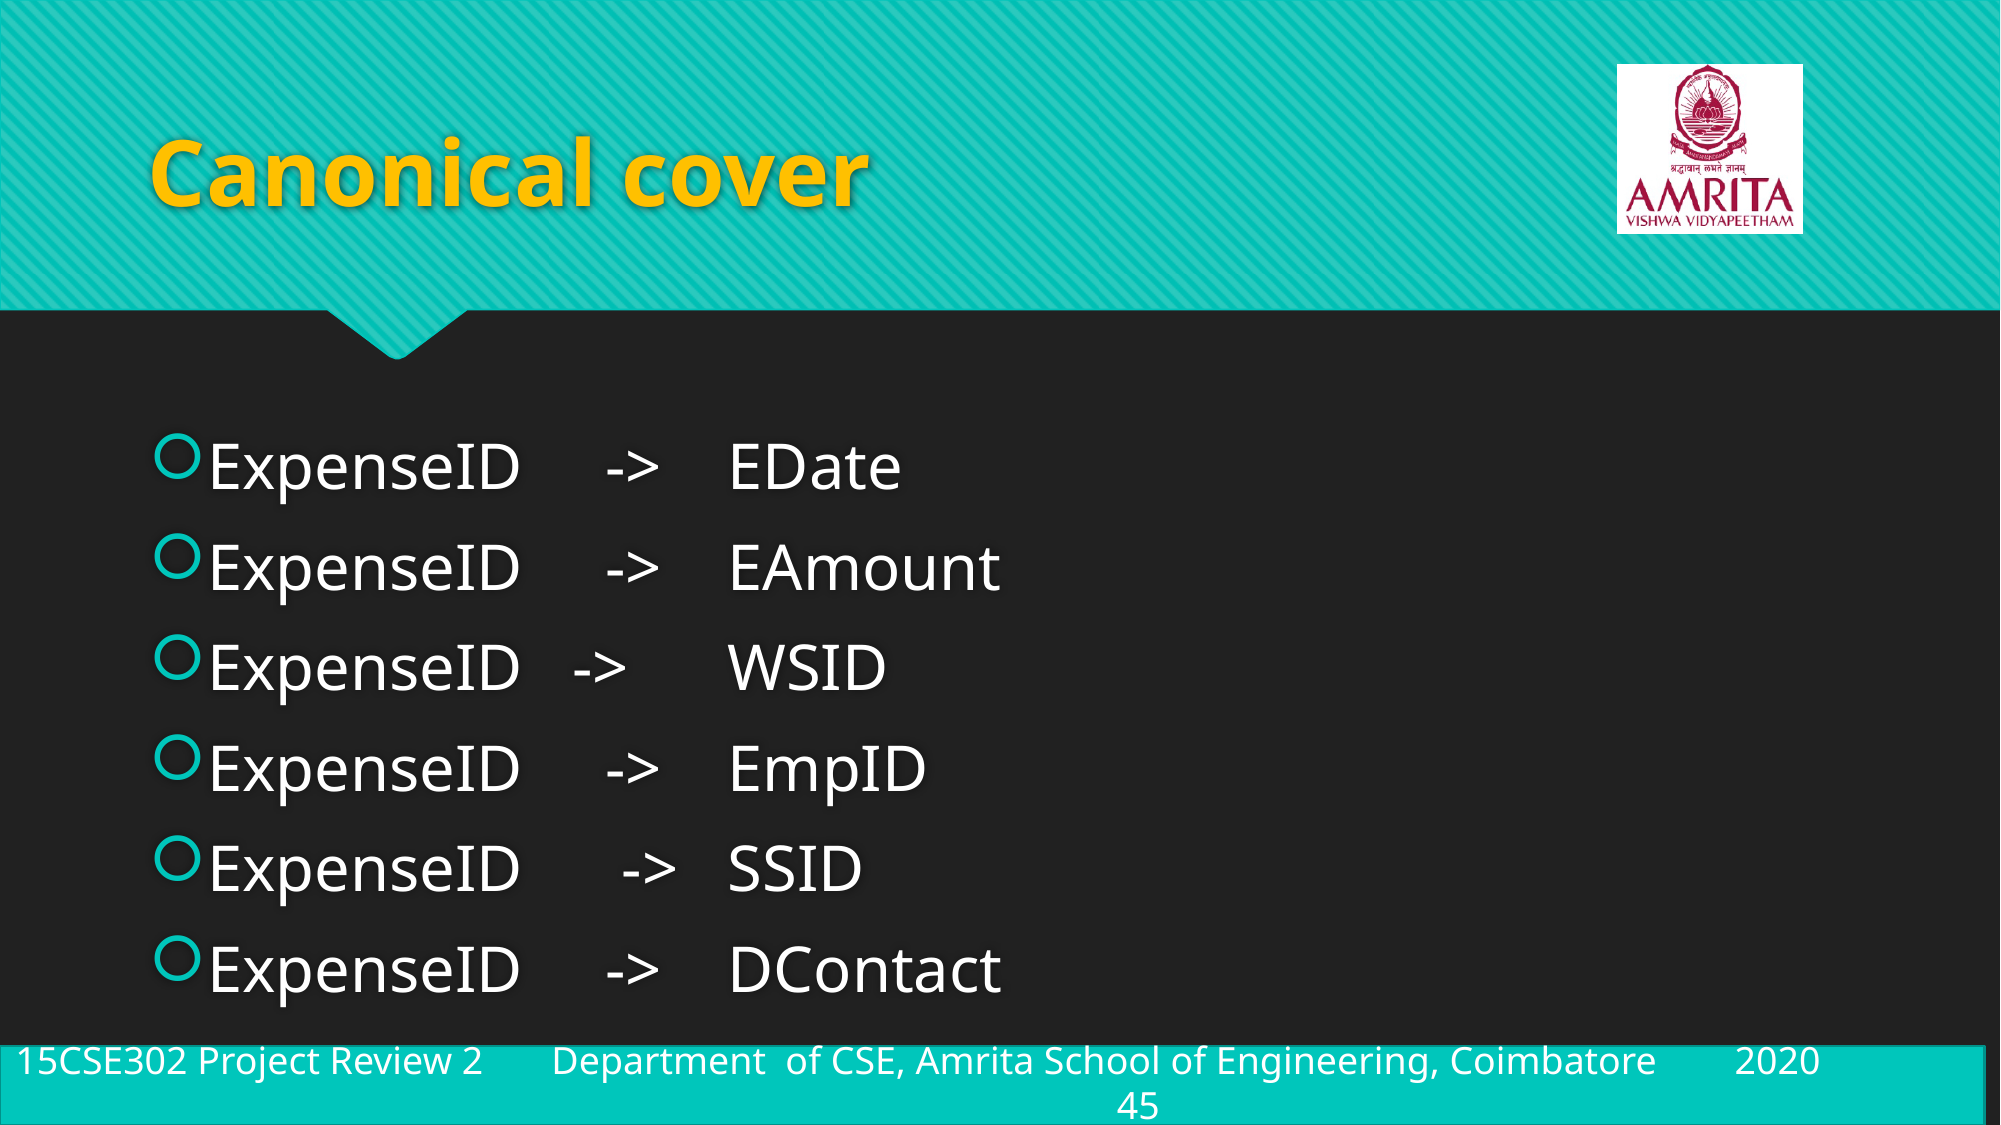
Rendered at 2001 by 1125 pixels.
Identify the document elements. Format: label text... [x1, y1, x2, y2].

picture [1617, 64, 1803, 73]
title Canonical cover [132, 73, 1868, 233]
list ExpenseID -> EDate ExpenseID -> EAmount ExpenseID -> WSID ExpenseID -> EmpID ExpenseID -> SSID ExpenseID -> DContact [134, 418, 1866, 1016]
